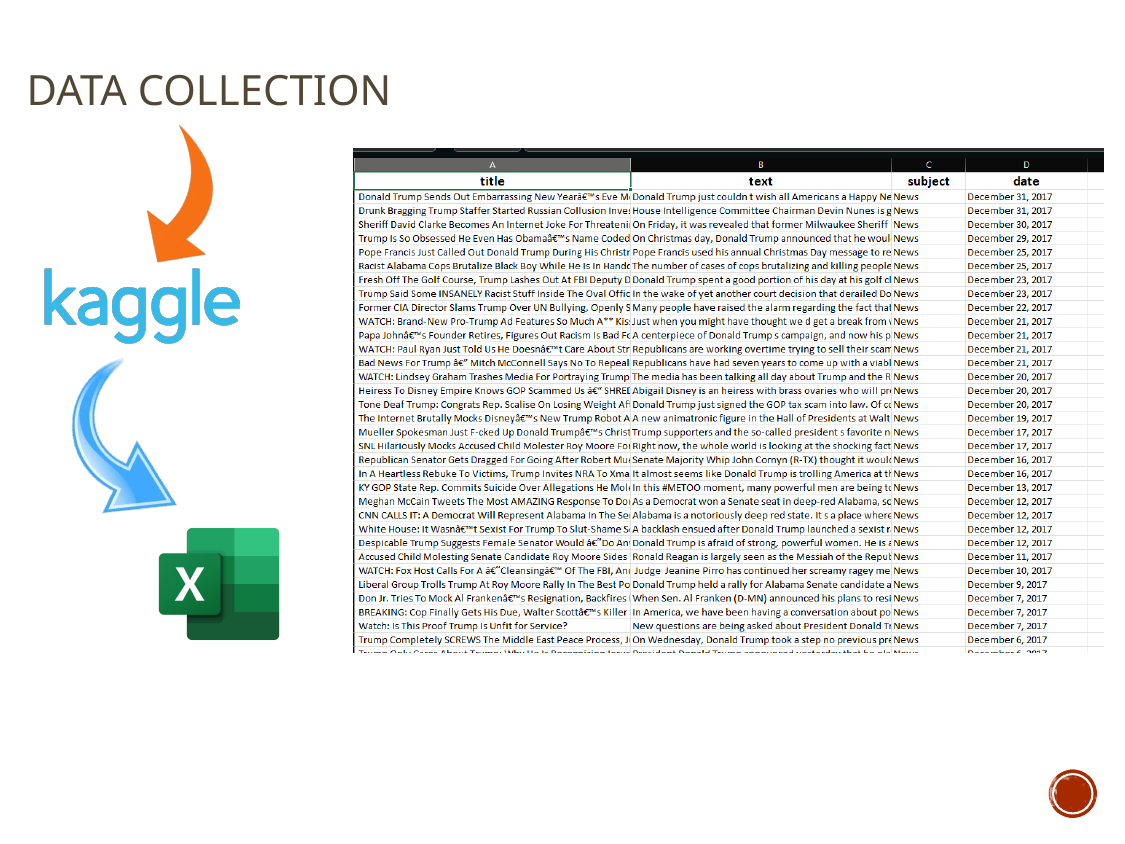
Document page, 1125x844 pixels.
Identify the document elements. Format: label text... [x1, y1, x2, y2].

picture [353, 148, 1104, 653]
picture [32, 349, 345, 668]
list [356, 151, 1104, 653]
picture [44, 118, 265, 344]
title Data collection [11, 58, 427, 126]
